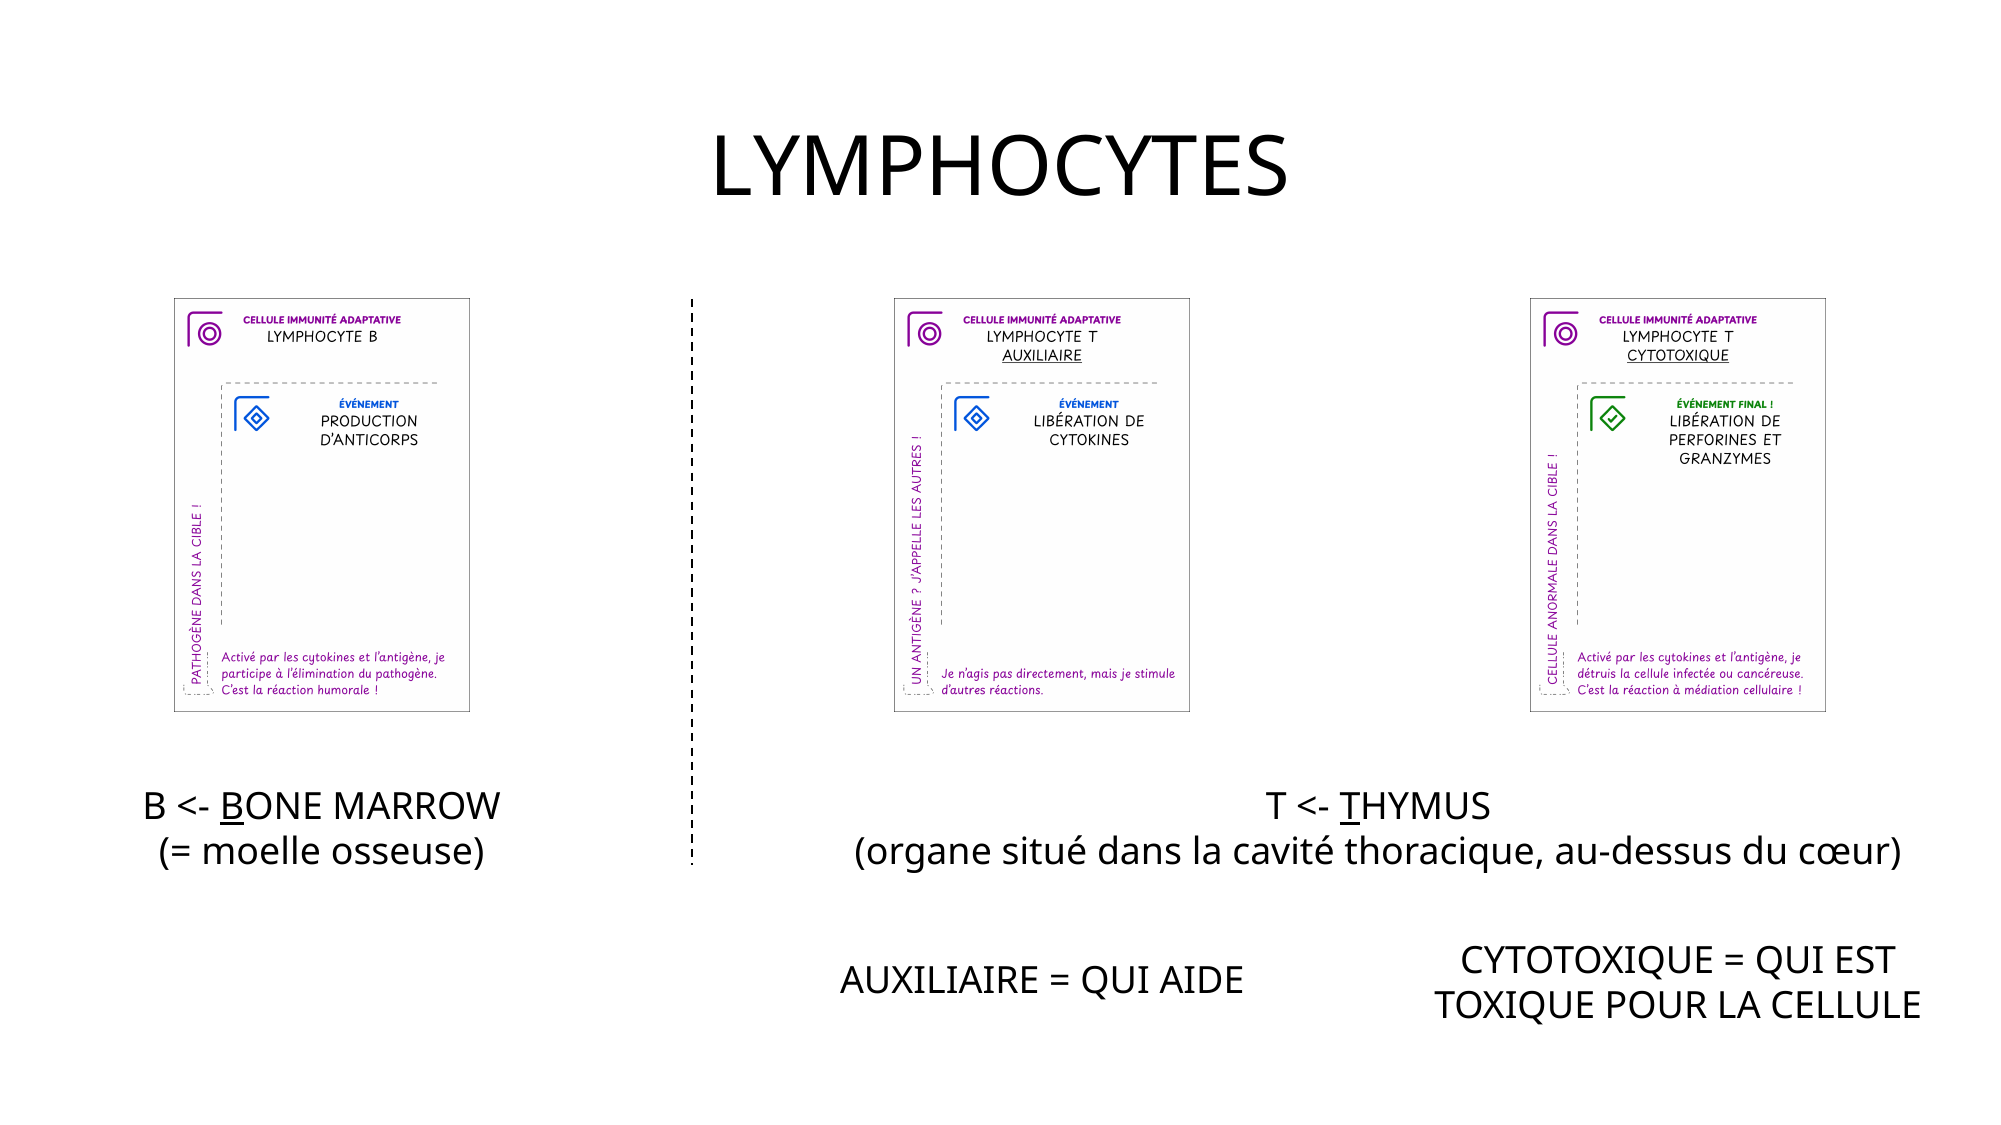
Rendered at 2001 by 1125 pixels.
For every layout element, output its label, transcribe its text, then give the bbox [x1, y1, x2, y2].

title LYMPHOCYTES [137, 59, 1863, 278]
text_box B <- BONE MARROW (= moelle osseuse) [127, 774, 516, 880]
picture [1530, 298, 1827, 712]
text_box T <- THYMUS (organe situé dans la cavité thoracique, au-dessus du cœur) [839, 774, 1918, 880]
text_box AUXILIAIRE = QUI AIDE [825, 948, 1260, 1009]
text_box CYTOTOXIQUE = QUI EST TOXIQUE POUR LA CELLULE [1419, 928, 1938, 1034]
picture [894, 298, 1191, 712]
picture [173, 298, 470, 712]
